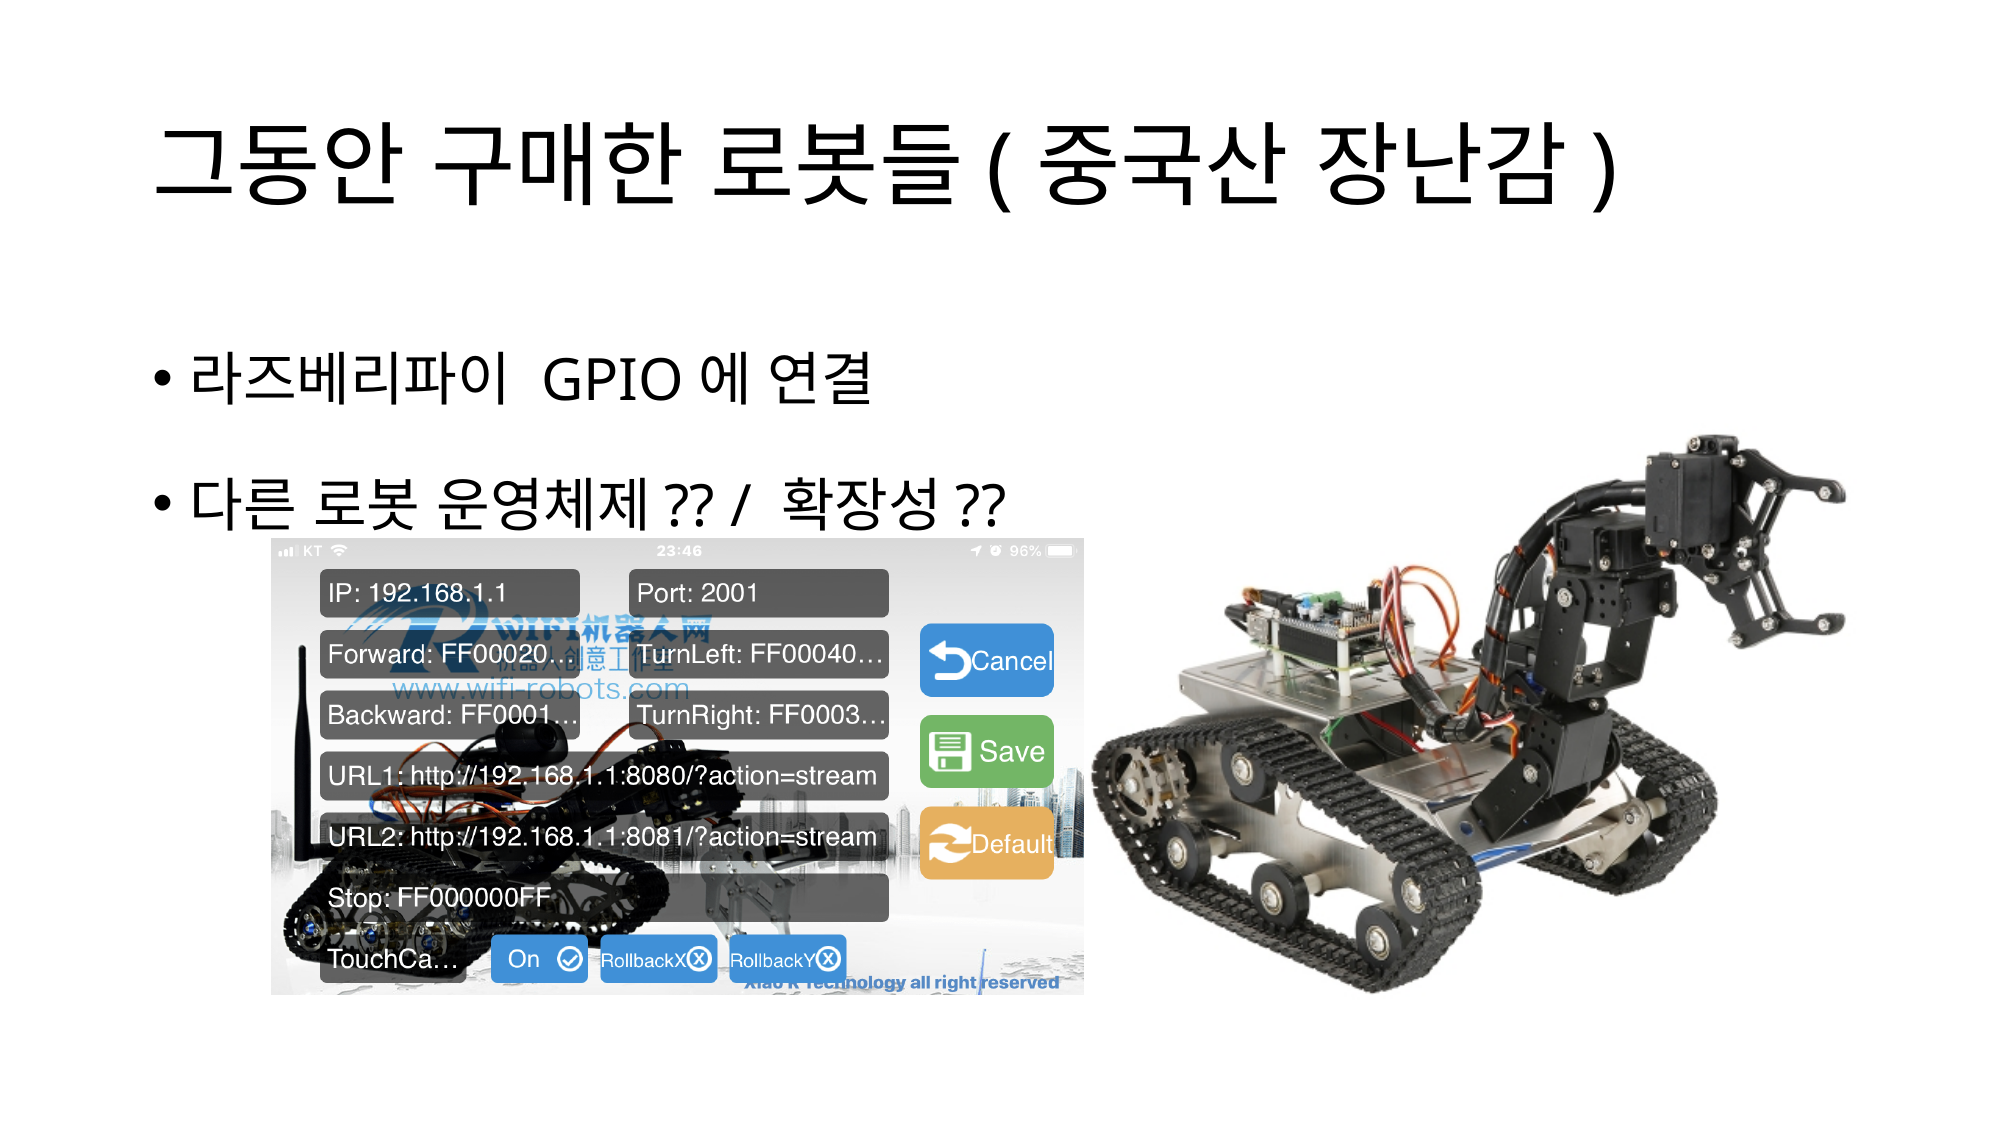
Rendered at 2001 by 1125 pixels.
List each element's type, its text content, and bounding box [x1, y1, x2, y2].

picture [271, 299, 1863, 1081]
list 라즈베리파이 GPIO에 연결 다른 로봇 운영체제?? / 확장성?? [137, 299, 1081, 1014]
title 그동안 구매한 로봇들(중국산 장난감) [137, 59, 1863, 278]
